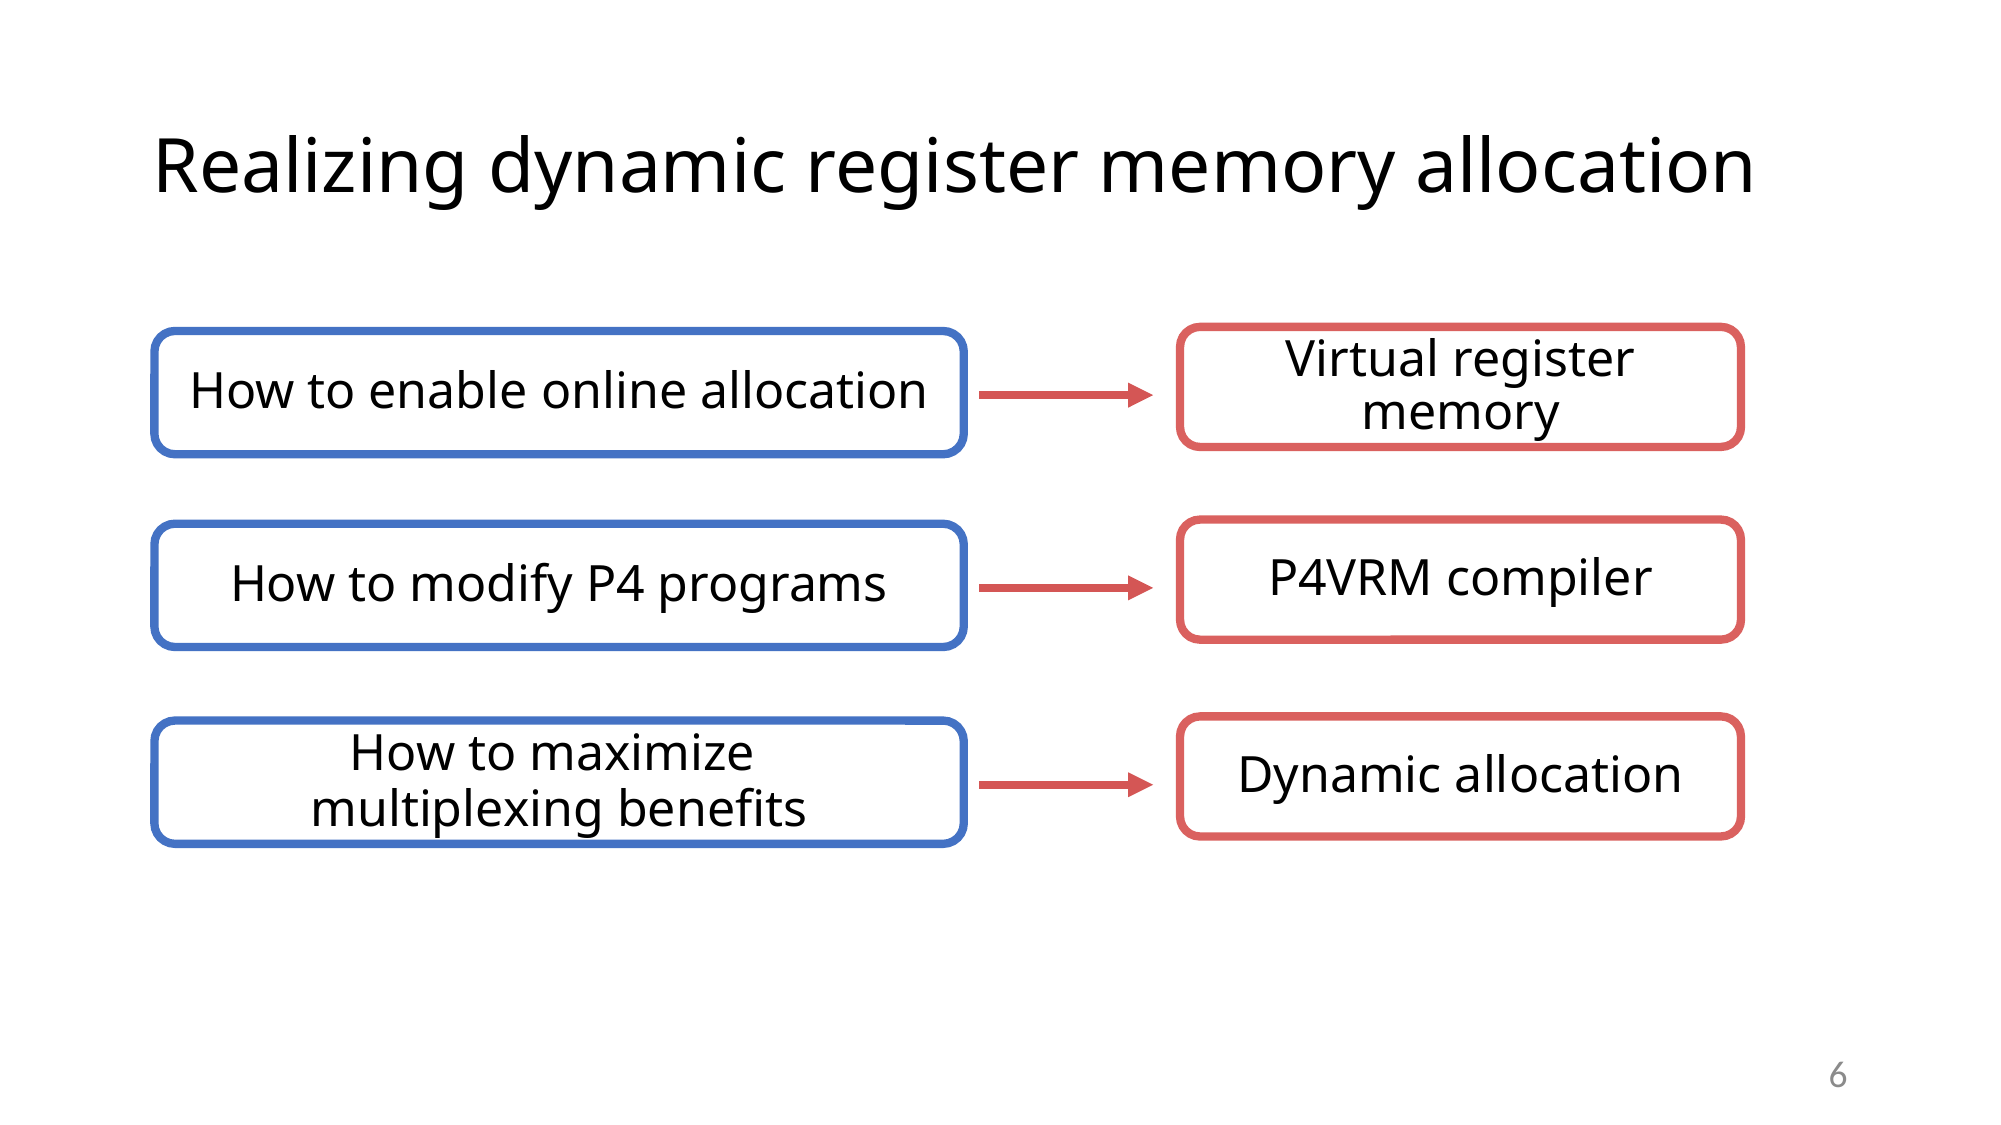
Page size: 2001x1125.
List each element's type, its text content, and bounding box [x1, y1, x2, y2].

text_box P4VRM compiler [1179, 518, 1743, 641]
slide_number 6 [1412, 1049, 1863, 1096]
text_box How to maximize multiplexing benefits [153, 719, 965, 845]
title Realizing dynamic register memory allocation [137, 59, 1863, 278]
text_box Dynamic allocation [1179, 715, 1743, 838]
text_box Virtual register memory [1179, 325, 1743, 449]
text_box How to enable online allocation [153, 329, 965, 456]
text_box How to modify P4 programs [153, 522, 965, 649]
